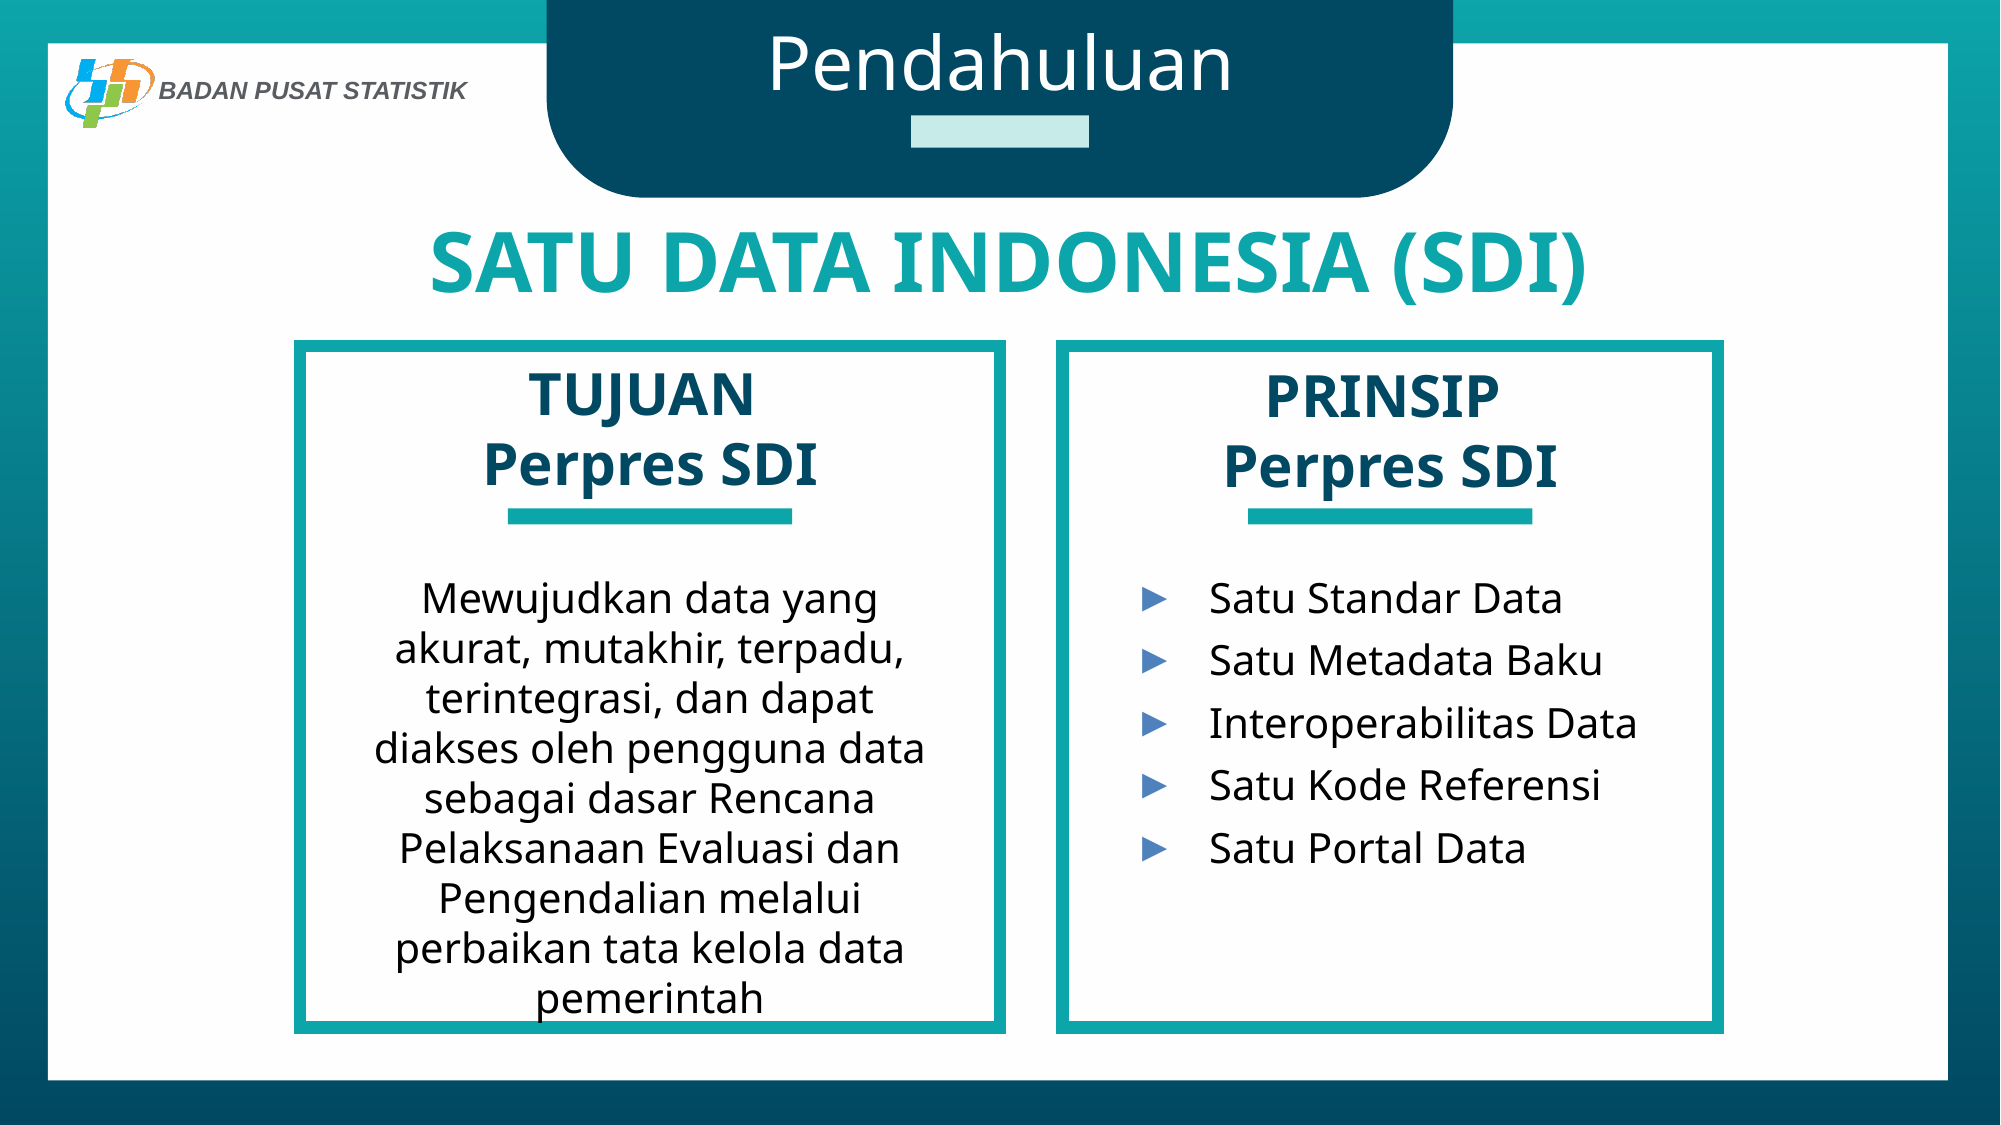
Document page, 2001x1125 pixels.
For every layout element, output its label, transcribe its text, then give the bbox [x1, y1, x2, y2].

picture [53, 51, 163, 132]
text_box [910, 114, 1090, 149]
text_box SATU DATA INDONESIA (SDI) [300, 221, 1719, 337]
text_box [1247, 507, 1534, 526]
text_box [507, 507, 793, 526]
text_box TUJUAN Perpres SDI [300, 349, 1000, 505]
text_box PRINSIP Perpres SDI [1062, 351, 1719, 507]
text_box Mewujudkan data yang akurat, mutakhir, terpadu, terintegrasi, dan dapat diakses oleh pengguna data sebagai dasar Rencana Pelaksanaan Evaluasi dan Pengendalian melalui perbaikan tata kelola data pemerintah [350, 563, 950, 1004]
text_box Satu Standar Data Satu Metadata Baku Interoperabilitas Data Satu Kode Referensi Satu Portal Data [1118, 563, 1719, 892]
title Pendahuluan [138, 18, 1864, 116]
text_box [1061, 345, 1719, 1029]
text_box [299, 345, 1001, 1029]
